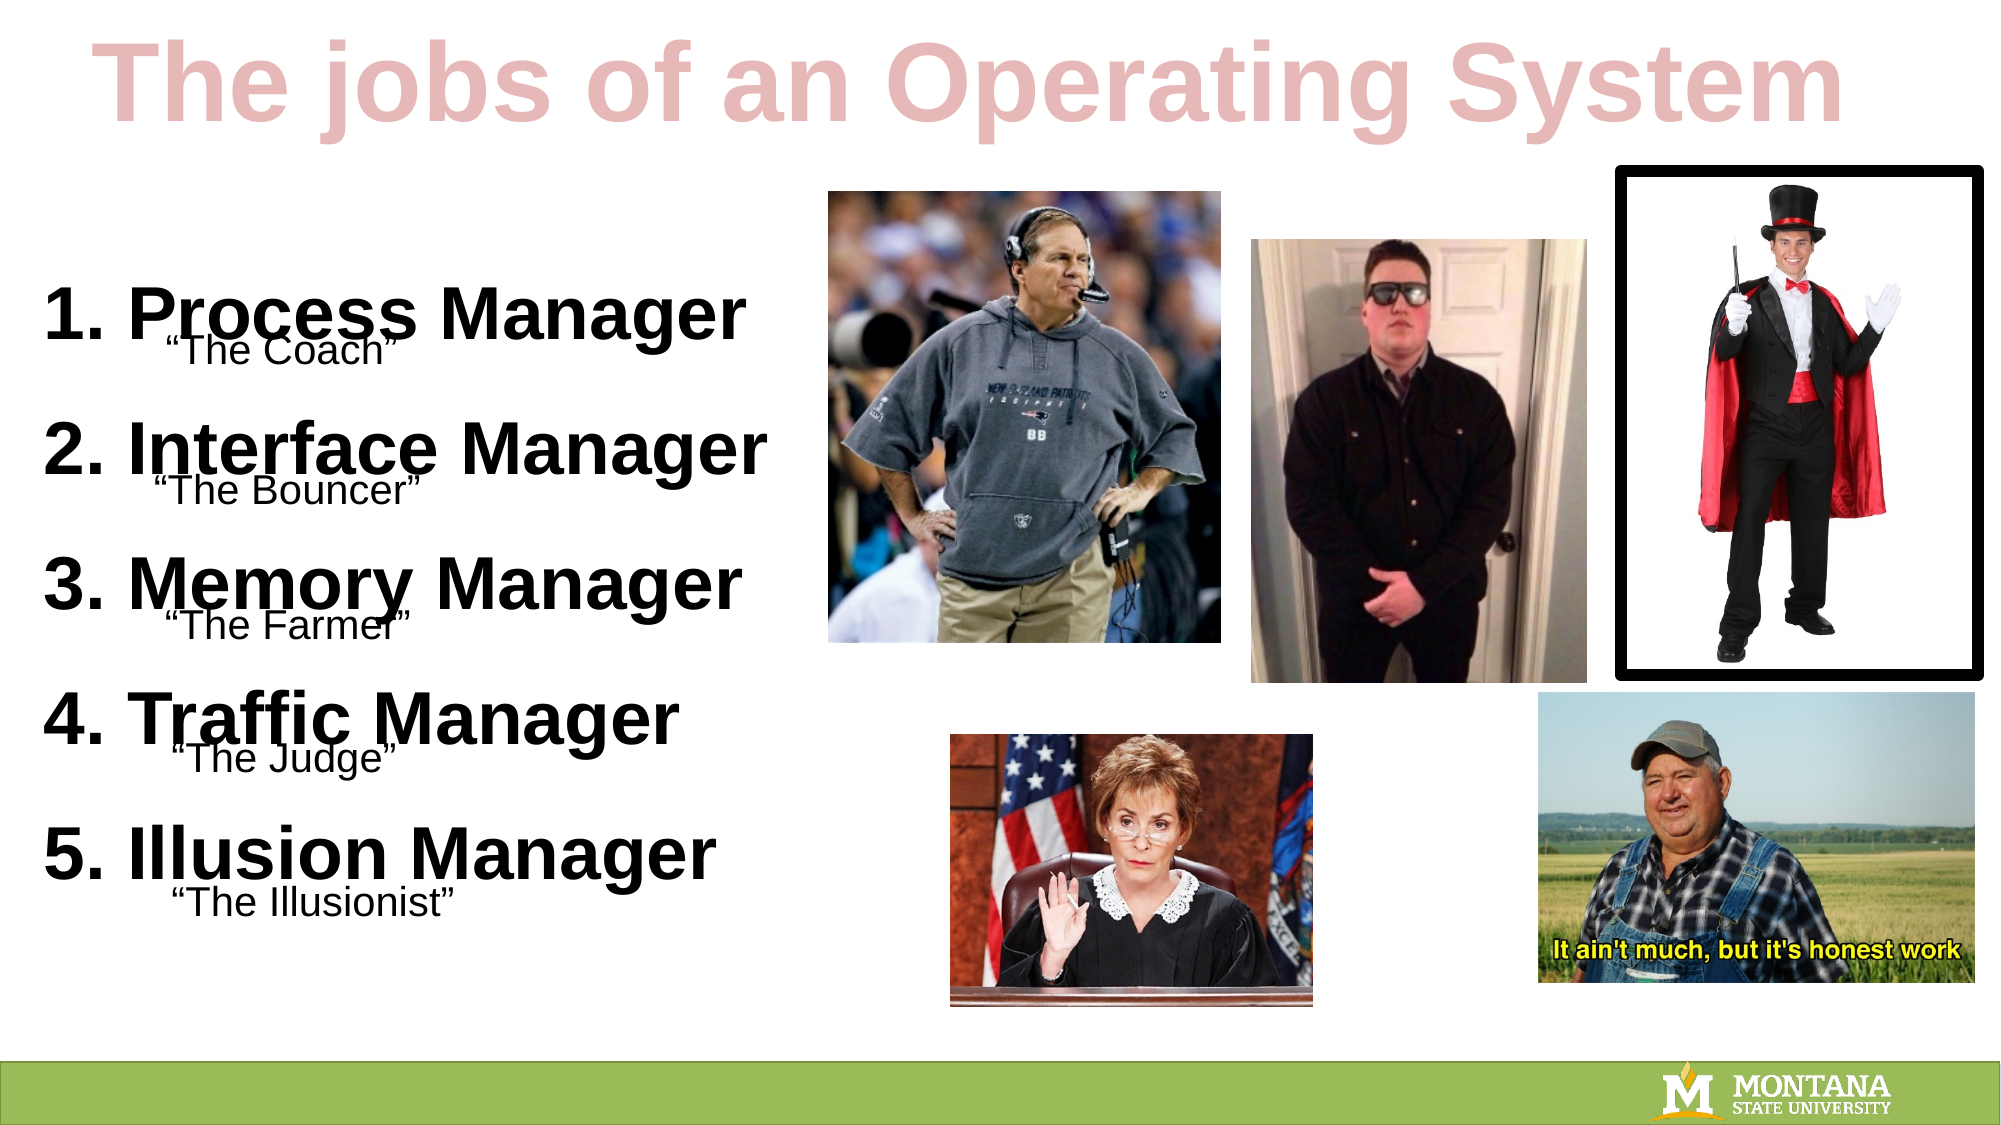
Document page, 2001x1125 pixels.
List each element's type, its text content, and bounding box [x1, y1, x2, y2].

text_box “The Coach” [150, 520, 414, 590]
text_box “The Bouncer” [138, 455, 823, 520]
picture [1649, 1060, 1892, 1122]
text_box “The Coach” [150, 315, 414, 455]
picture [949, 734, 1313, 1007]
picture [1627, 176, 1972, 670]
text_box “The Farmer” [150, 590, 1157, 655]
picture [1538, 692, 1975, 983]
picture [828, 191, 1221, 644]
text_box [0, 1060, 1647, 1125]
text_box 1. Process Manager 2. Interface Manager 3. Memory Manager 4. Traffic Manager 5. Illusion Manager [29, 212, 785, 902]
text_box The jobs of an Operating System [76, 1, 1863, 152]
text_box “The Judge” [156, 723, 1164, 789]
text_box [1892, 1060, 2000, 1125]
picture [1251, 239, 1588, 684]
text_box “The Illusionist” [156, 867, 944, 933]
